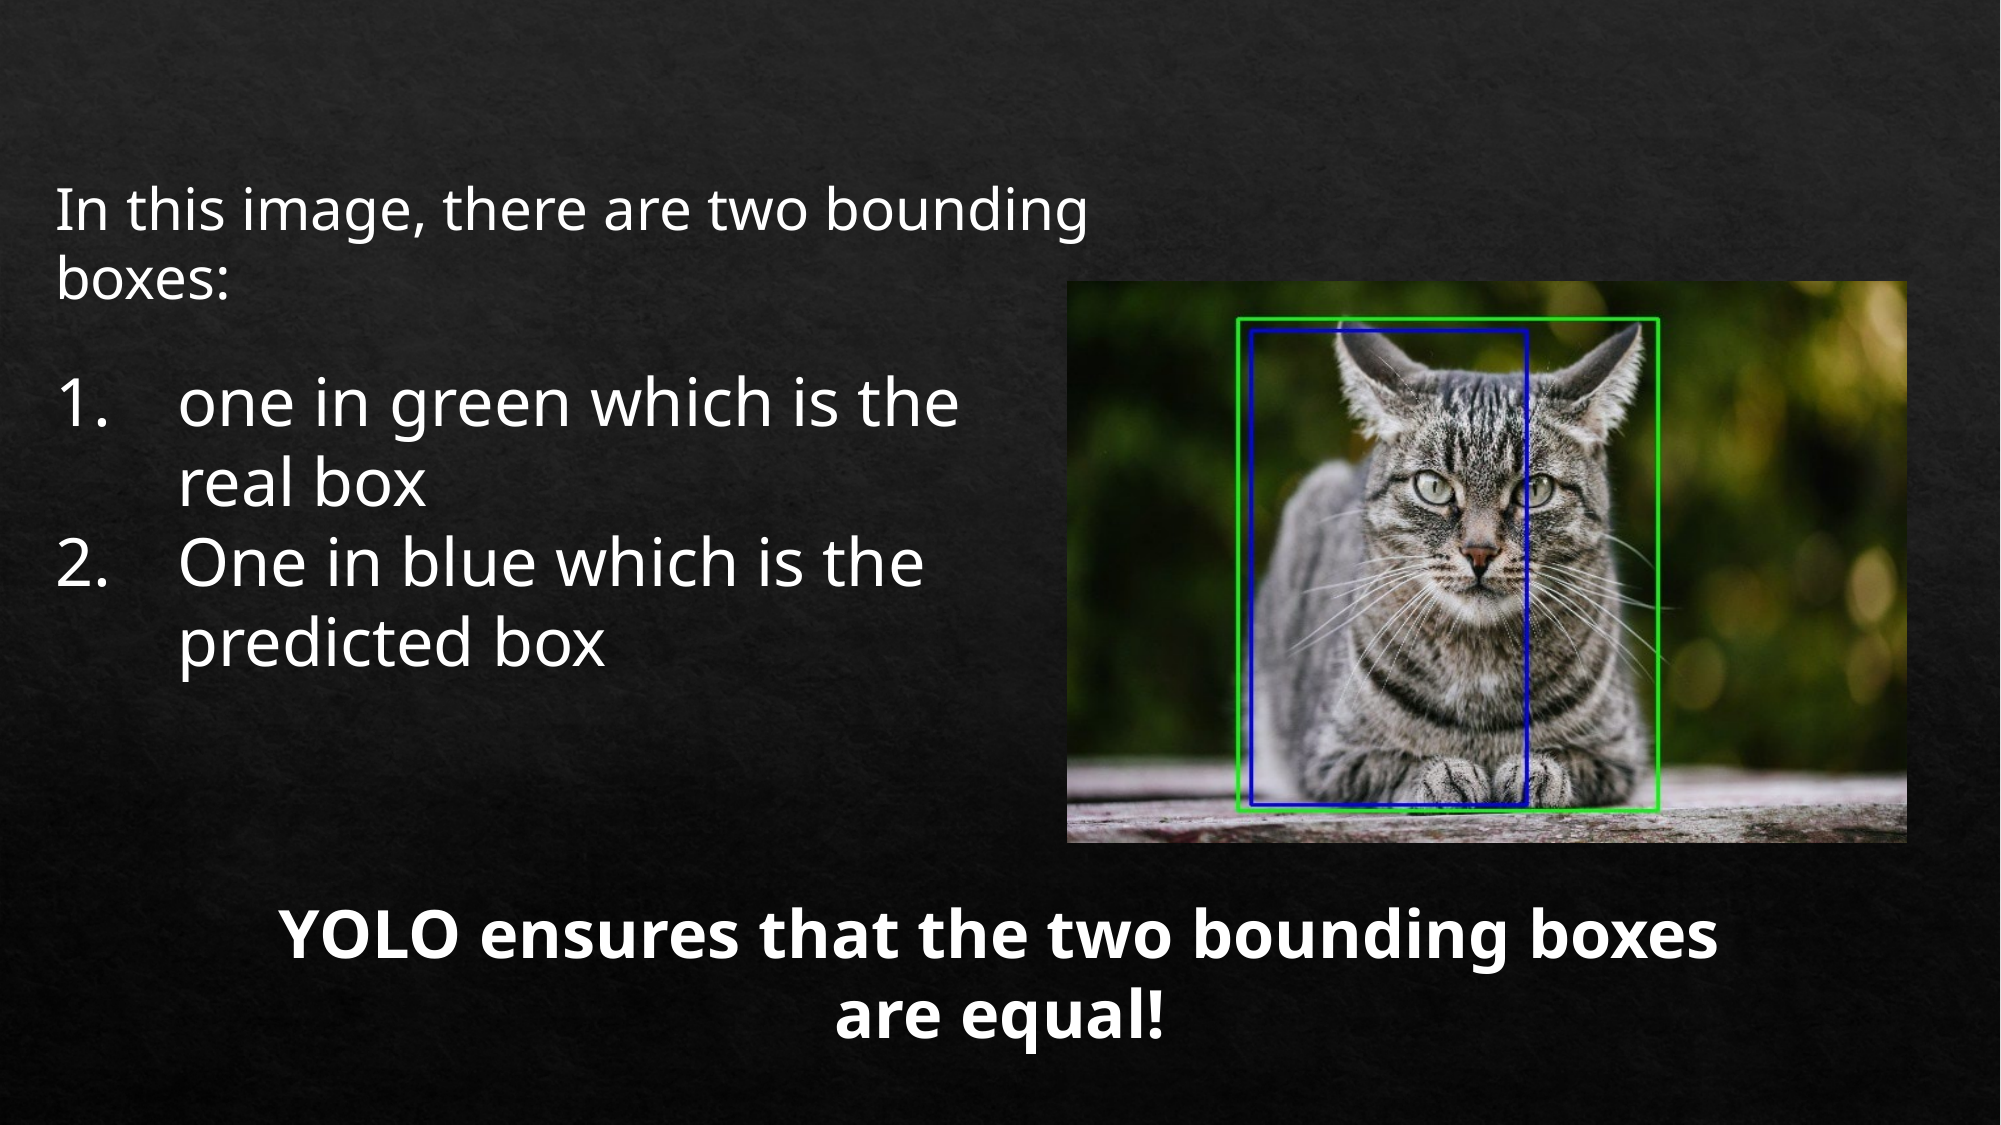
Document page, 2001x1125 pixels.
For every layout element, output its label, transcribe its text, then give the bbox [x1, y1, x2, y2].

text_box YOLO ensures that the two bounding boxes are equal! [224, 884, 1776, 1060]
picture [1067, 281, 1908, 844]
text_box In this image, there are two bounding boxes: [40, 164, 1212, 319]
text_box one in green which is the real box One in blue which is the predicted box [40, 352, 1041, 768]
